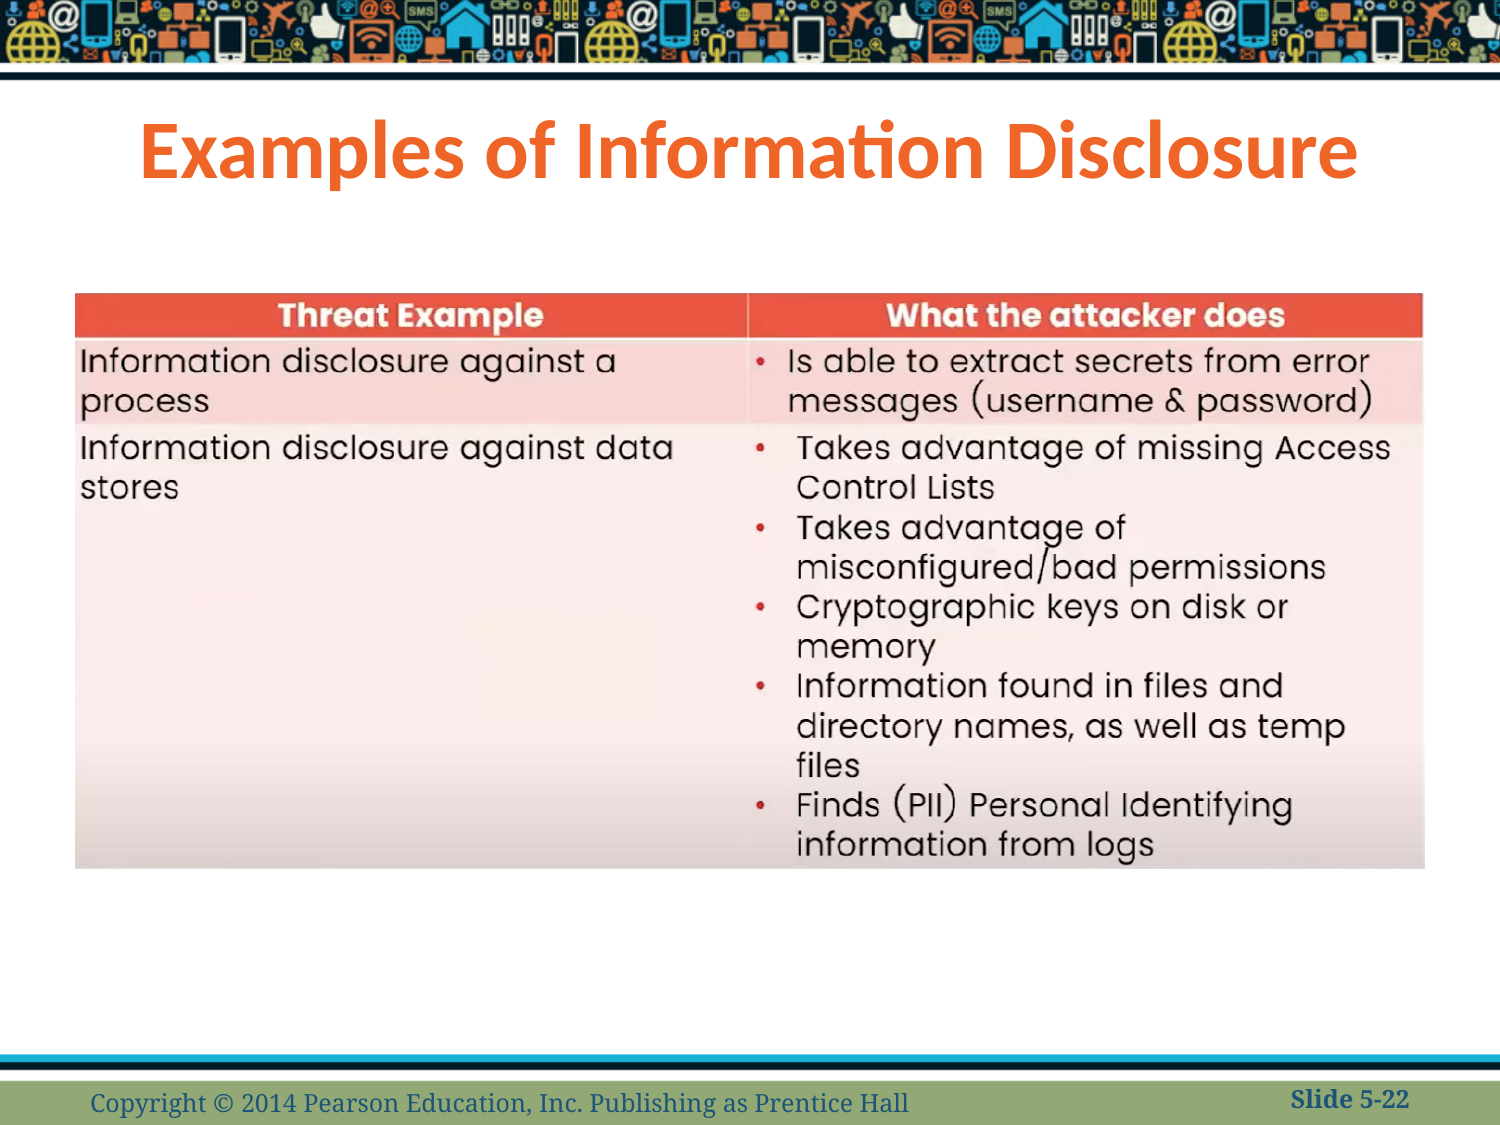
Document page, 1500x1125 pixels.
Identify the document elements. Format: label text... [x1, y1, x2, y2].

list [74, 293, 1426, 869]
title Examples of Information Disclosure [75, 87, 1425, 204]
footer Copyright © 2014 Pearson Education, Inc. Publishing as Prentice Hall [74, 1049, 951, 1125]
picture [0, 0, 1500, 1125]
slide_number Slide 5-22 [1112, 1049, 1426, 1125]
picture [924, 0, 930, 8]
